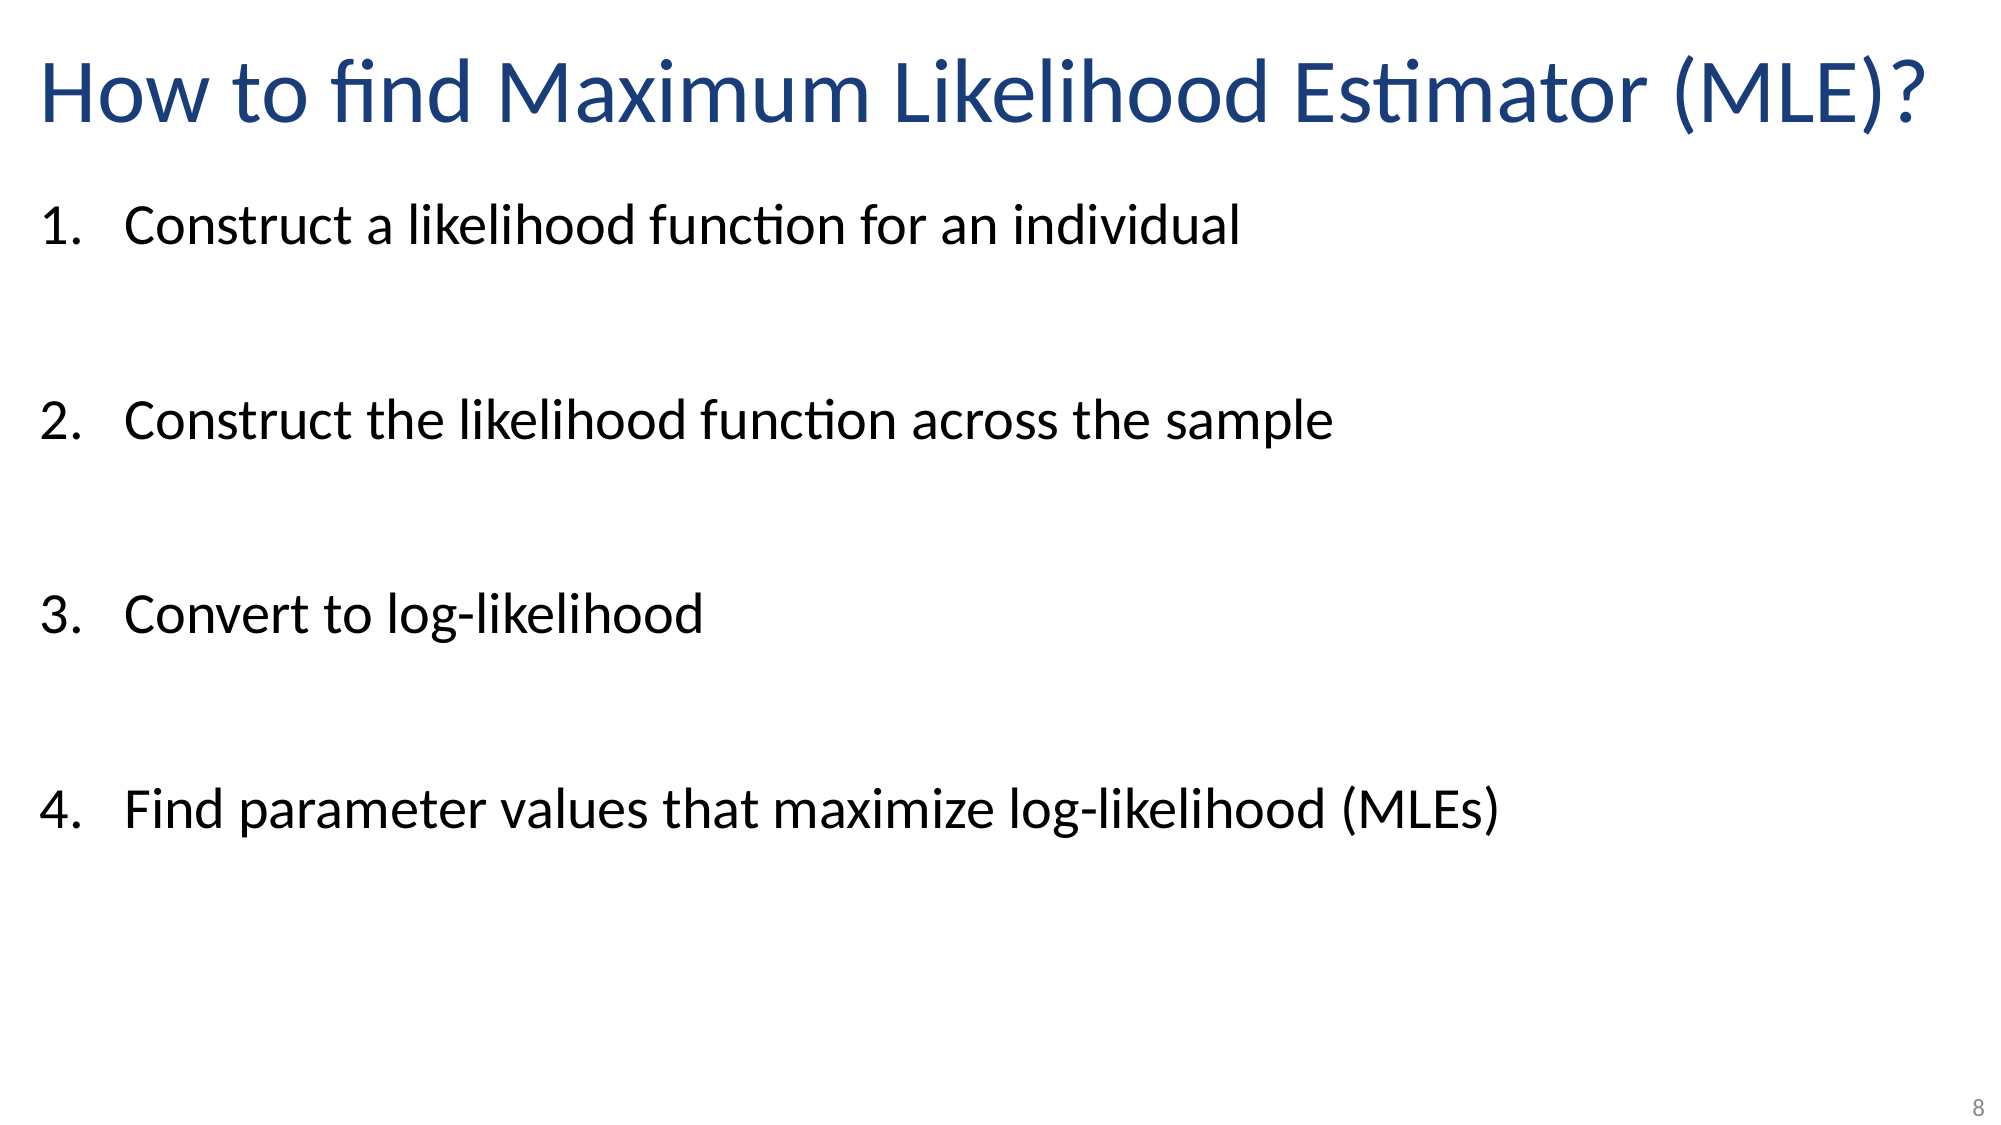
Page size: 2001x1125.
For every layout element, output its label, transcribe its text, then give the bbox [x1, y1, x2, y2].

list Construct a likelihood function for an individual Construct the likelihood function across the sample Convert to log-likelihood Find parameter values that maximize log-likelihood (MLEs) [24, 187, 1613, 1075]
title How to find Maximum Likelihood Estimator (MLE)? [24, 24, 1975, 163]
slide_number 8 [1550, 1087, 2000, 1125]
